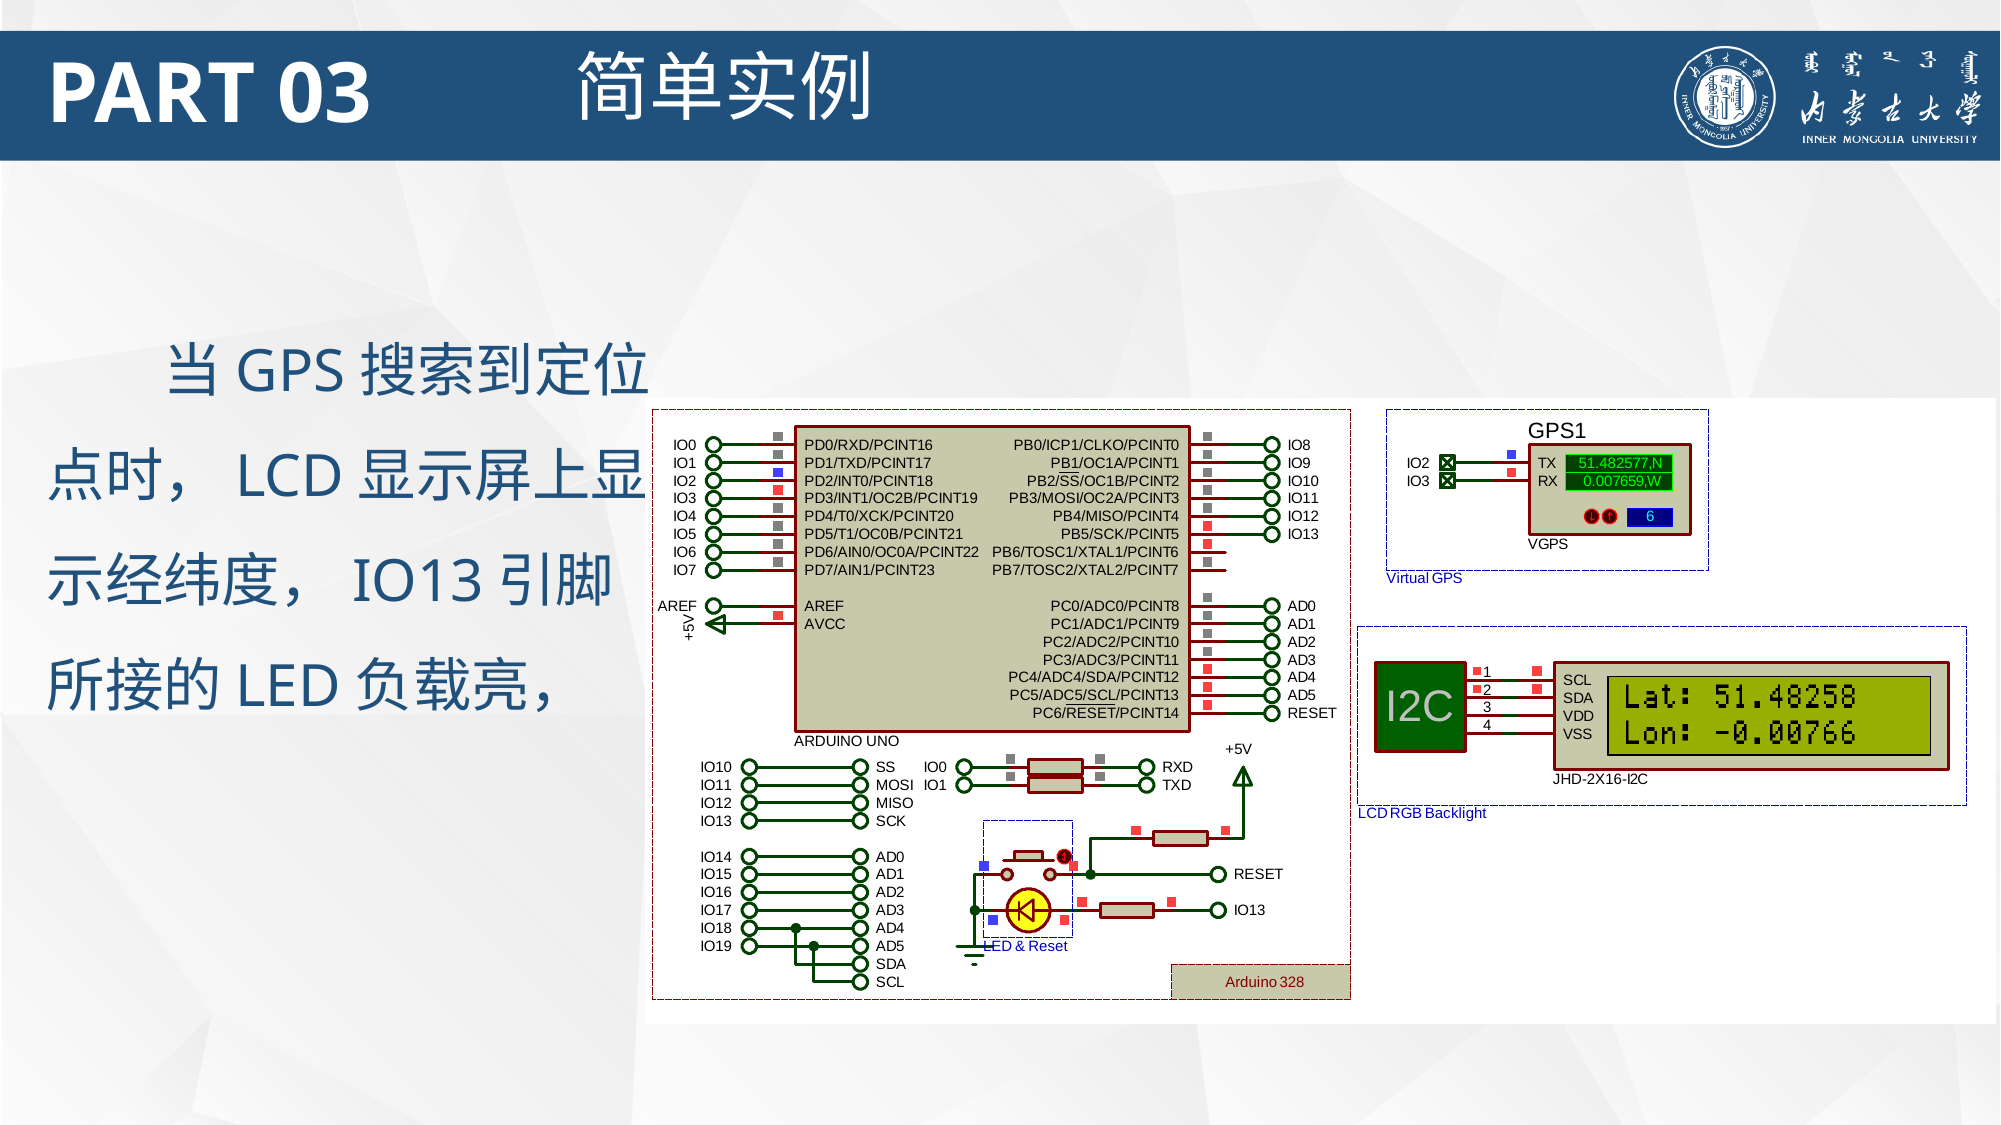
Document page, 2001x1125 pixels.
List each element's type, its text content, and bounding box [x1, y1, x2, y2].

picture [1673, 46, 1986, 150]
list 简单实例 [559, 42, 1485, 158]
list PART 03 [32, 42, 481, 148]
text_box 当GPS搜索到定位点时，LCD显示屏上显示经纬度，IO13引脚所接的LED负载亮， [32, 290, 670, 726]
picture [0, 0, 2001, 1125]
